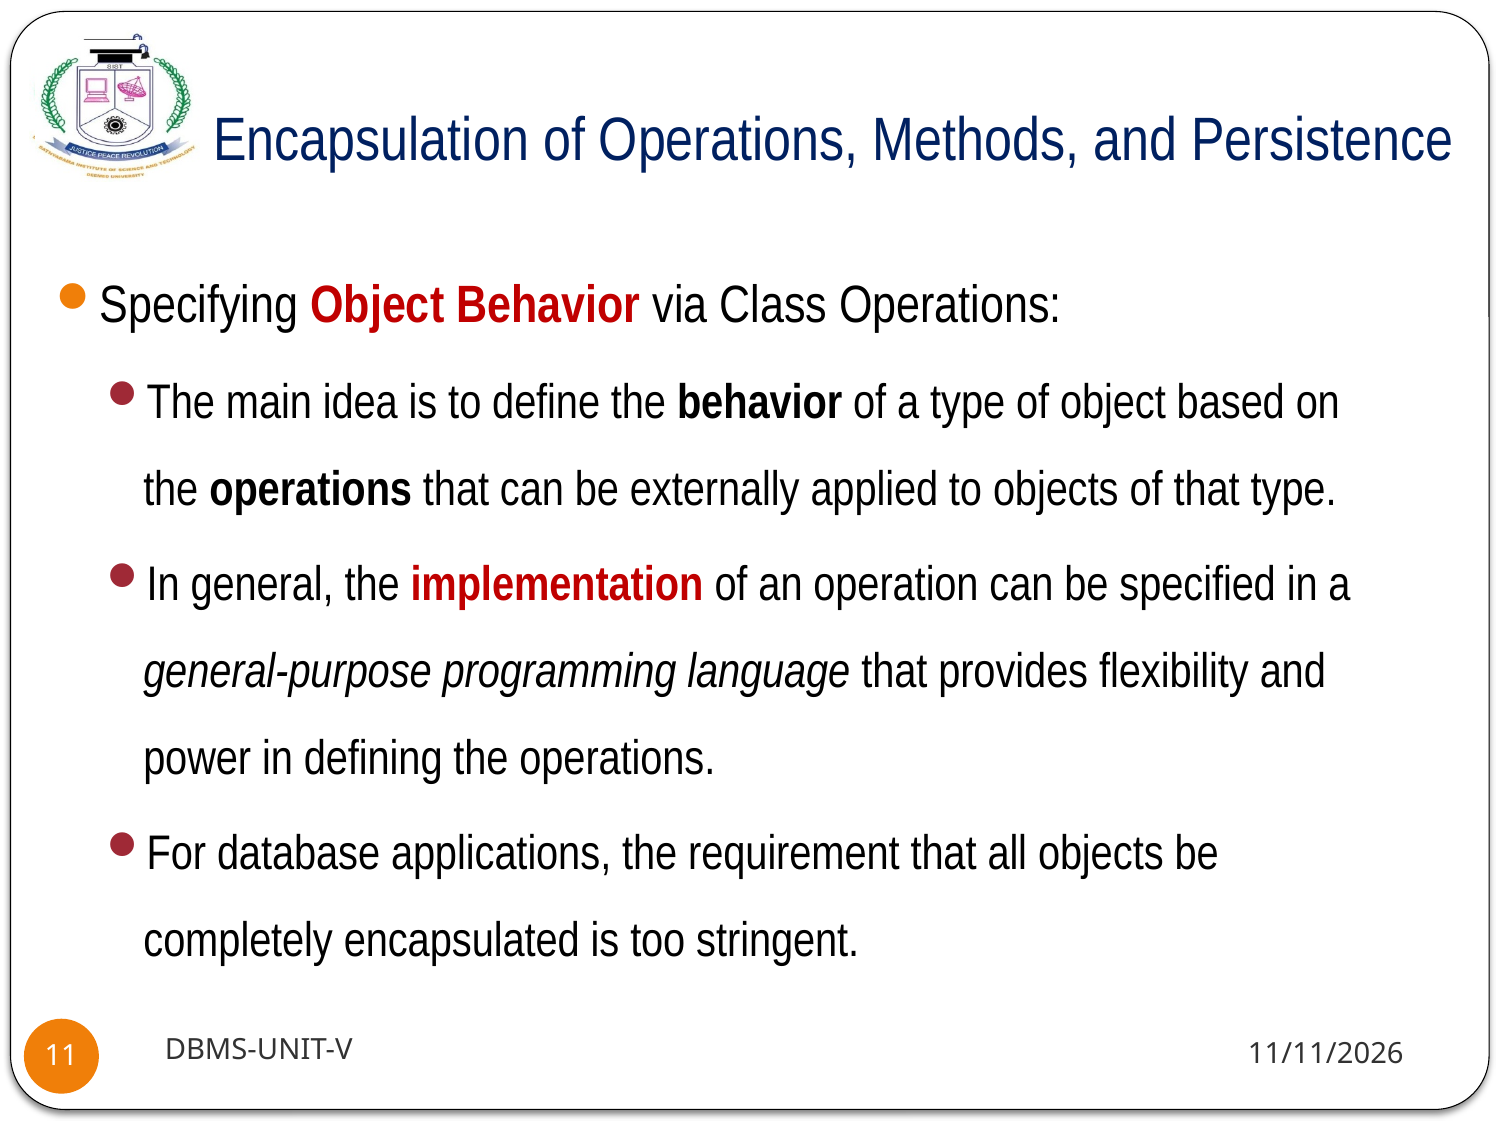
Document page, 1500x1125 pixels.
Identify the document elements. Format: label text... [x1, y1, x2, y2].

picture [29, 30, 194, 182]
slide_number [1012, 1015, 1419, 1094]
footer DBMS-UNIT-V [150, 1012, 800, 1088]
text_box Specifying Object Behavior via Class Operations: The main idea is to define the behavior of a type of object based on the operations that can be externally applied to objects of that type. In general, the implementation of an operation can be specified in a general-purpose programming language that provides flexibility and power in defining the operations. For database applications, the requirement that all objects be completely encapsulated is too stringent. [41, 231, 1402, 982]
title Encapsulation of Operations, Methods, and Persistence [194, 24, 1474, 188]
slide_number 11 [23, 1018, 99, 1094]
